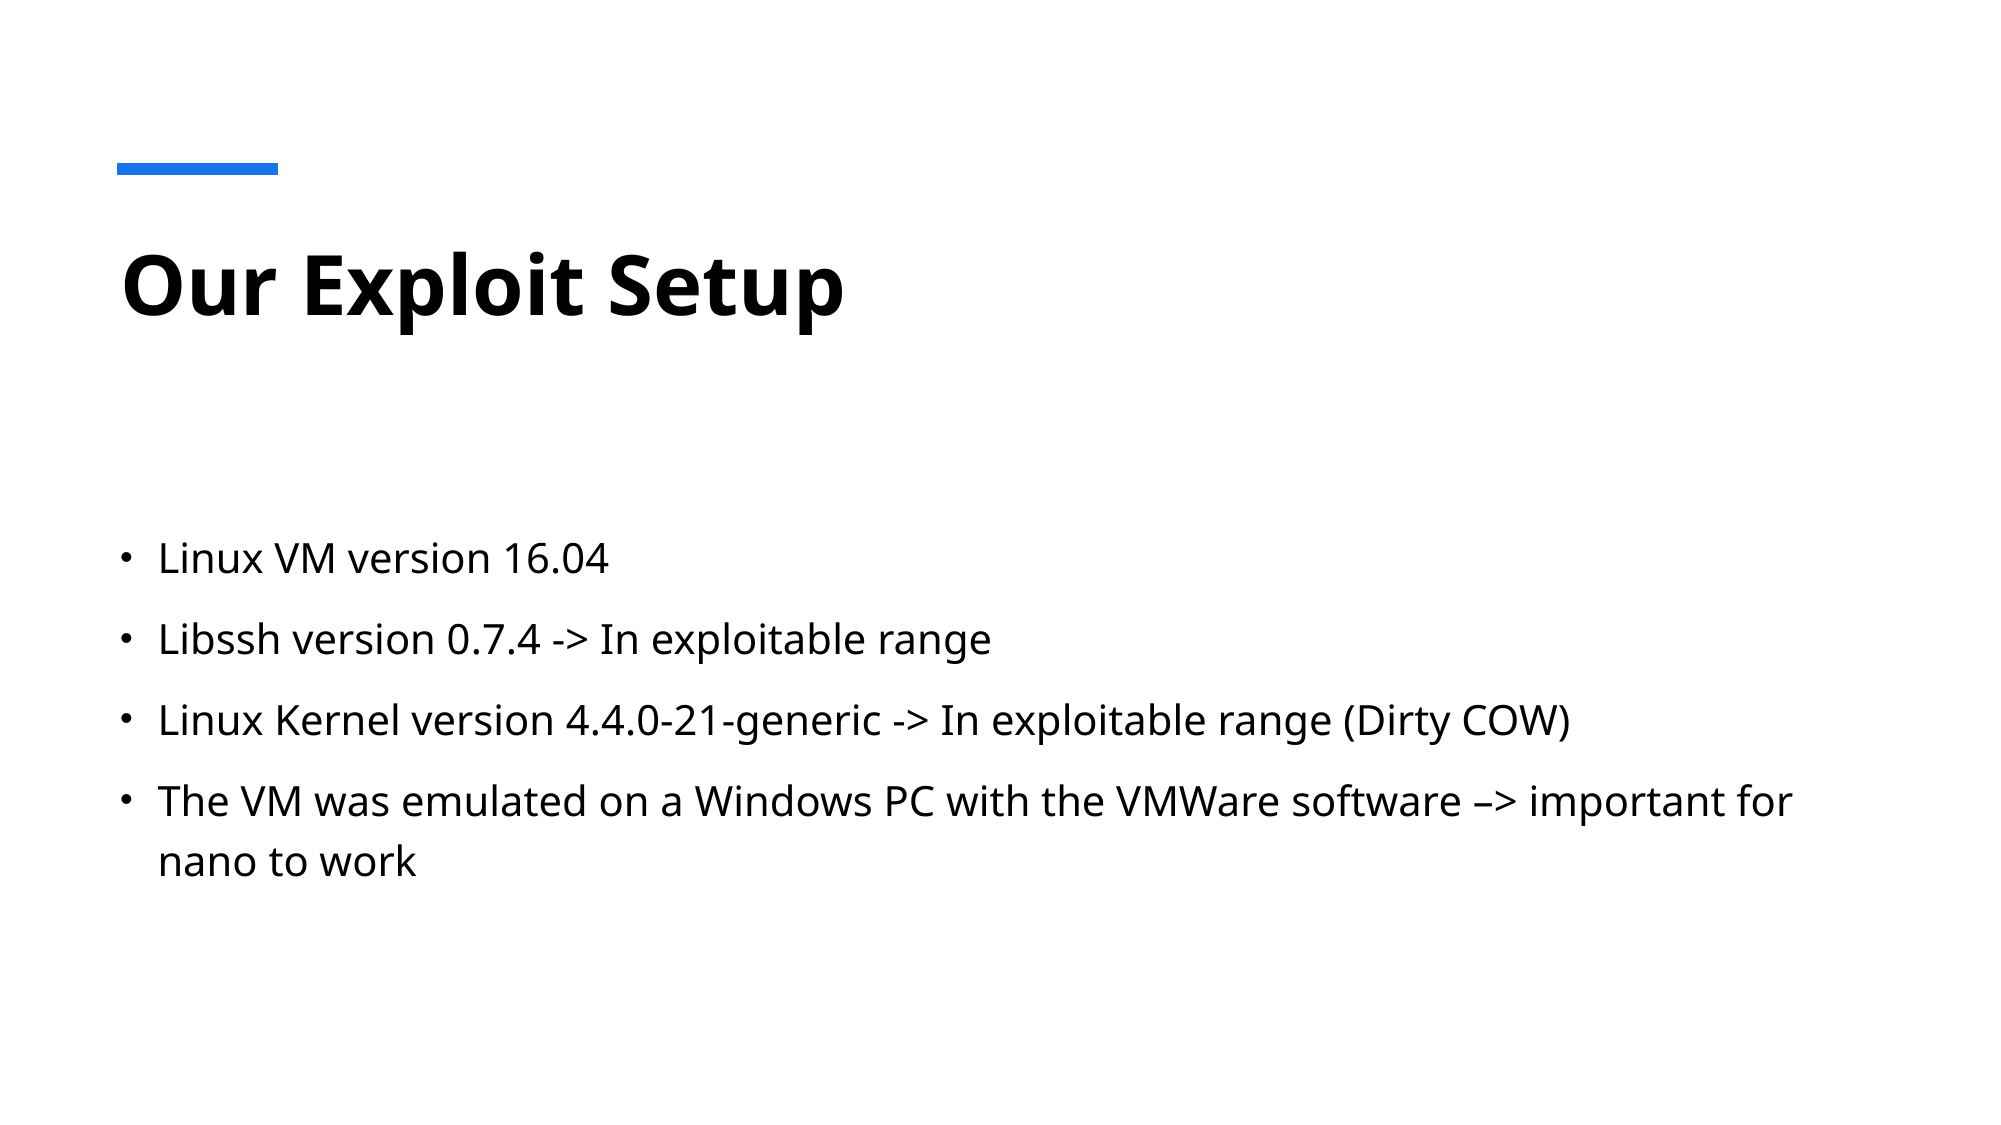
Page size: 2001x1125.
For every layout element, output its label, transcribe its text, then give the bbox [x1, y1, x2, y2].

list Linux VM version 16.04 Libssh version 0.7.4 -> In exploitable range Linux Kernel version 4.4.0-21-generic -> In exploitable range (Dirty COW) The VM was emulated on a Windows PC with the VMWare software –> important for nano to work [105, 389, 1892, 1017]
title Our Exploit Setup [105, 224, 1892, 389]
